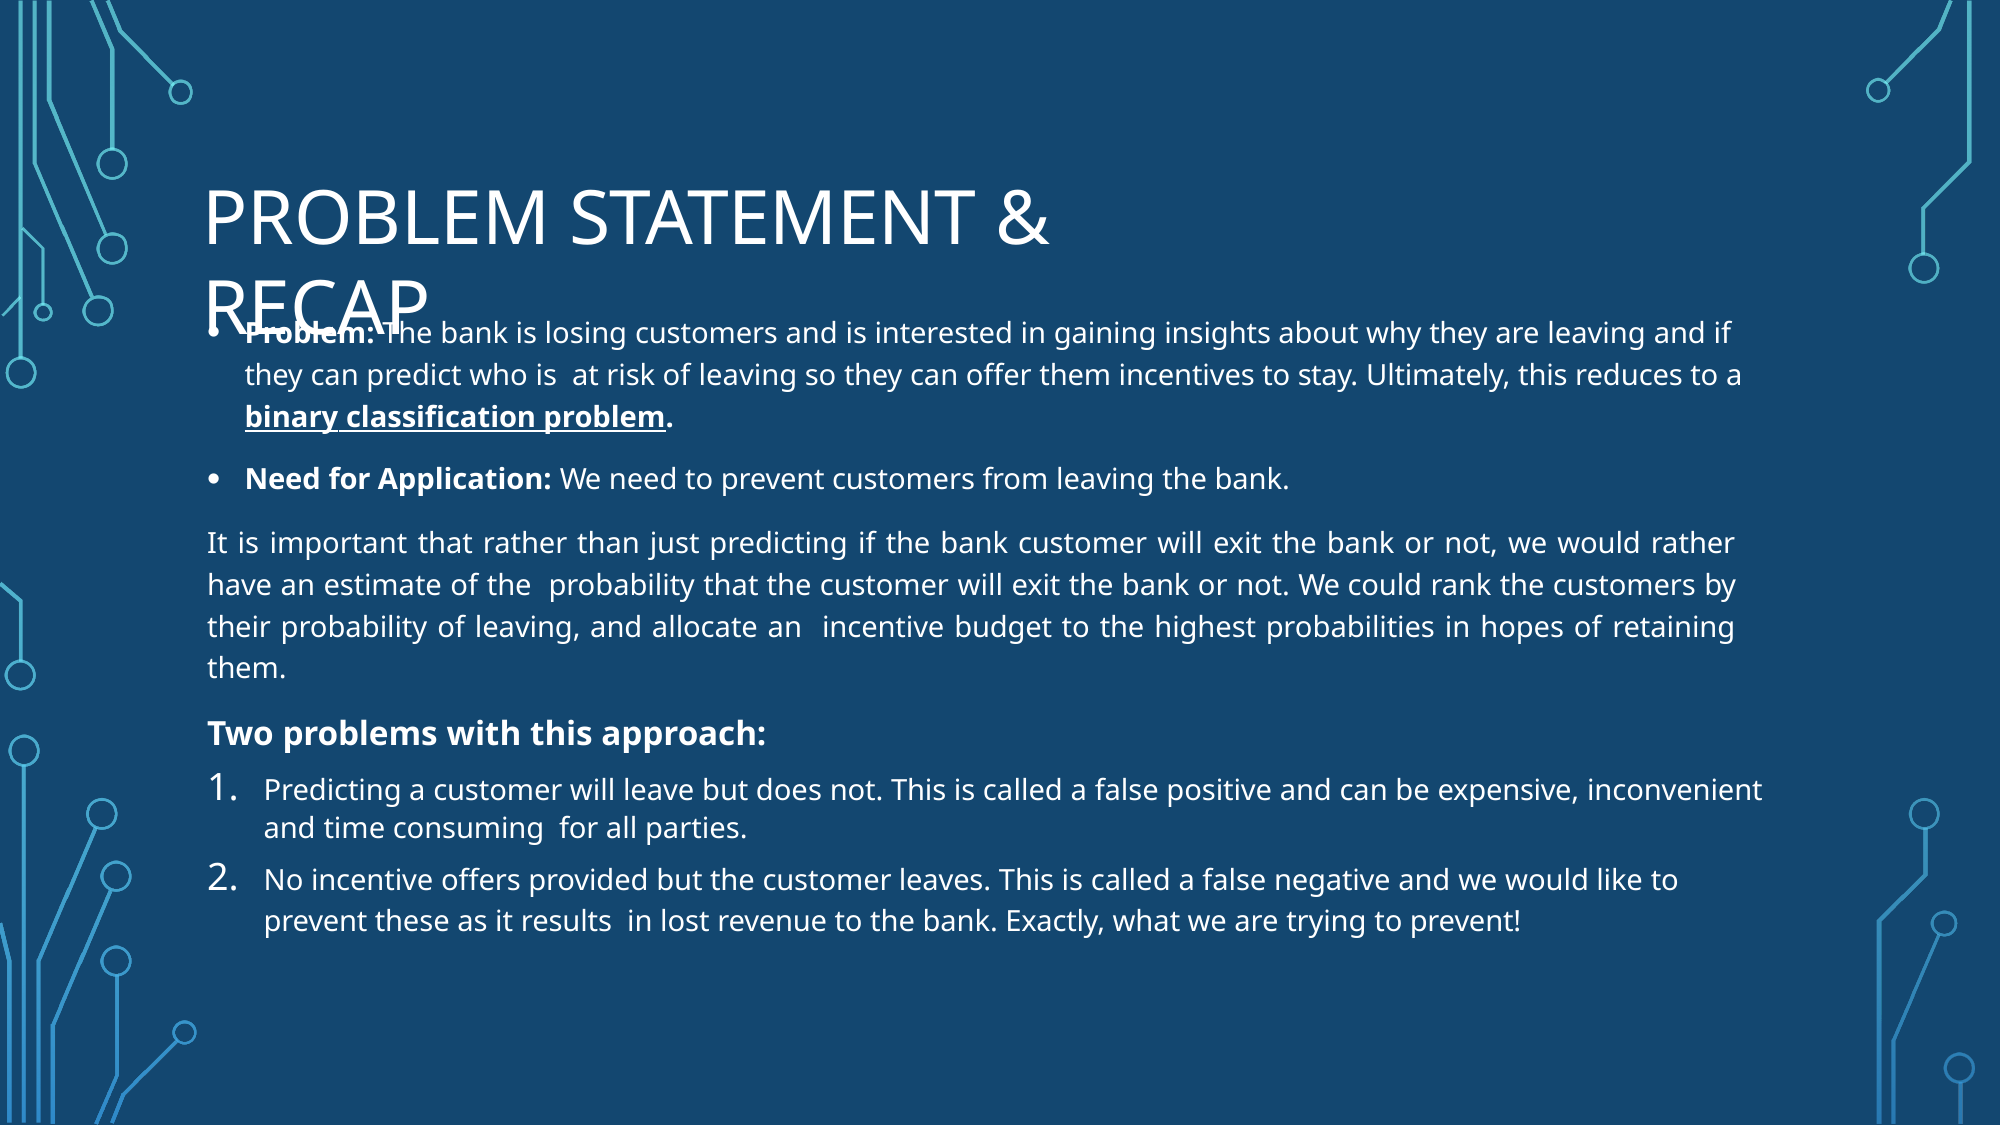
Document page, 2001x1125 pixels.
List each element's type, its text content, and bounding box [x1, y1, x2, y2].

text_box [1864, 0, 1972, 285]
title PROBLEM STATEMENT & RECAP [200, 167, 1154, 358]
picture [0, 581, 36, 691]
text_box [1876, 797, 1976, 1124]
picture [0, 922, 12, 1123]
picture [8, 734, 40, 1123]
text_box Problem: The bank is losing customers and is interested in gaining insights about why they are leaving and if they can predict who is at risk of leaving so they can offer them incentives to stay. Ultimately, this reduces to a binary classification problem. Need for Application: We need to prevent customers from leaving the bank. It is important that rather than just predicting if the bank customer will exit the bank or not, we would rather have an estimate of the probability that the customer will exit the bank or not. We could rank the customers by their probability of leaving, and allocate an incentive budget to the highest probabilities in hopes of retaining them. Two problems with this approach: Predicting a customer will leave but does not. This is called a false positive and can be expensive, inconvenient and time consuming for all parties. No incentive offers provided but the customer leaves. This is called a false negative and we would like to prevent these as it results in lost revenue to the bank. Exactly, what we are trying to prevent! [205, 305, 1779, 938]
picture [36, 797, 197, 1125]
picture [1, 0, 193, 389]
